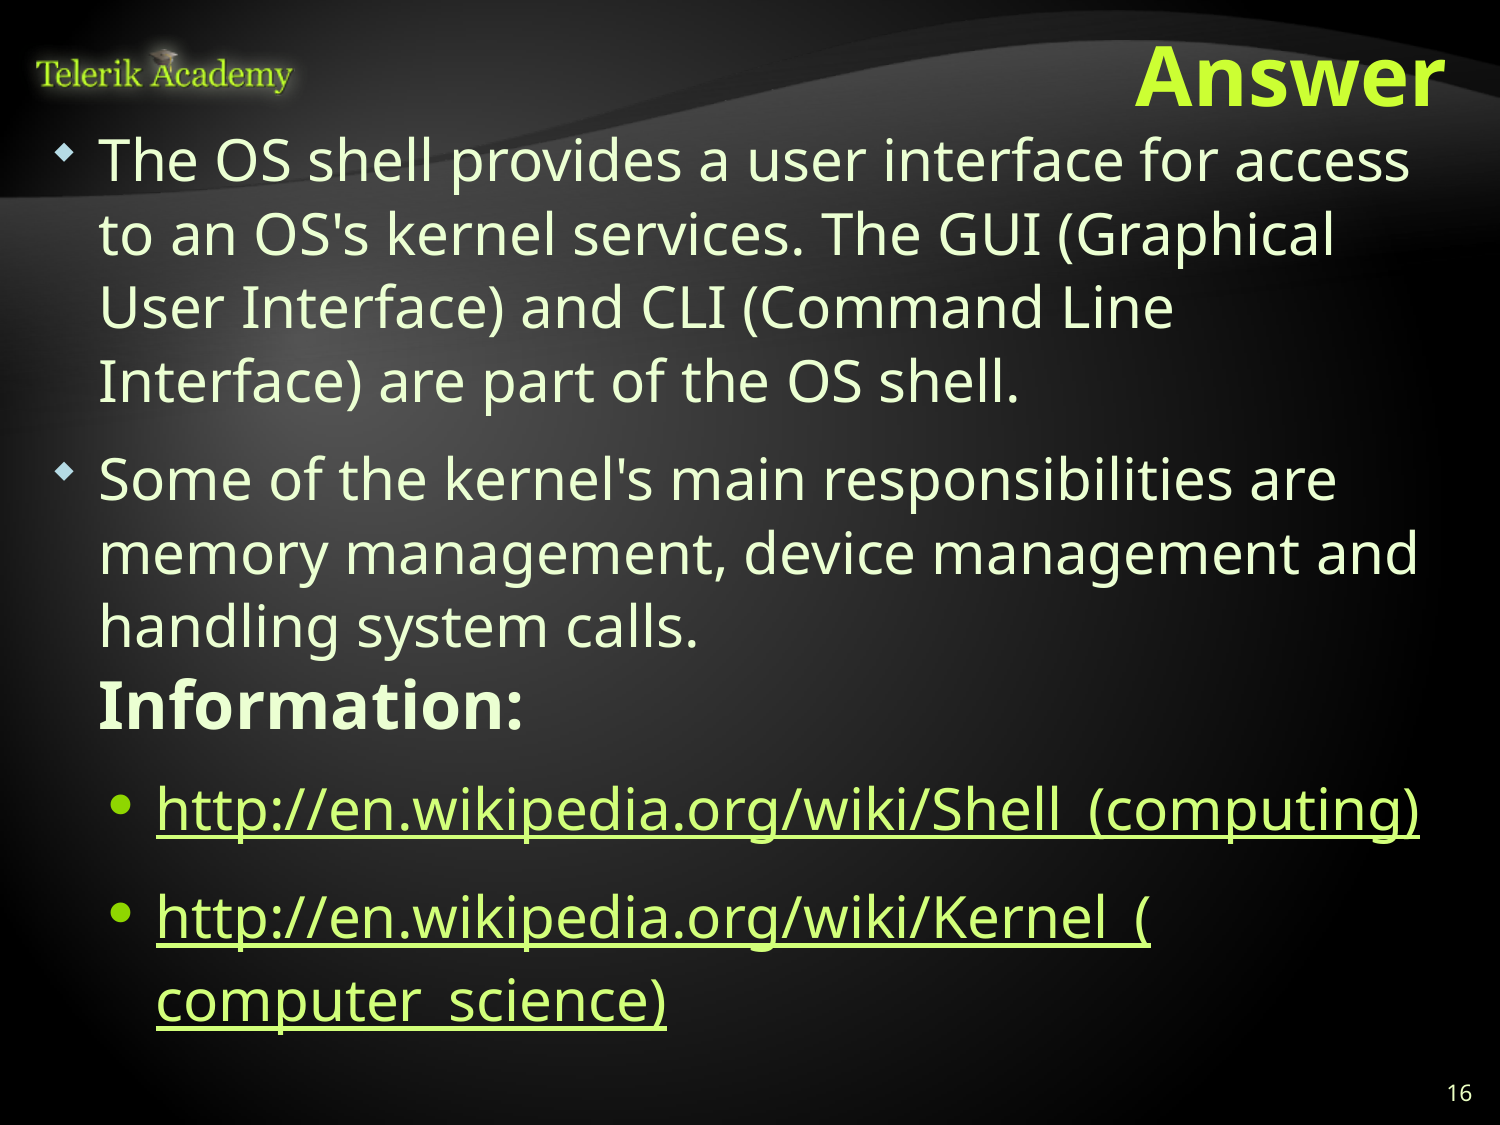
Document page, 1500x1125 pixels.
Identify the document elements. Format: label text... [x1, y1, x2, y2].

list The OS shell provides a user interface for access to an OS's kernel services. The GUI (Graphical User Interface) and CLI (Command Line Interface) are part of the OS shell. Some of the kernel's main responsibilities are memory management, device management and handling system calls. Information: http://en.wikipedia.org/wiki/Shell_(computing) http://en.wikipedia.org/wiki/Kernel_(computer_science) [37, 112, 1463, 1063]
picture [0, 0, 1500, 1125]
slide_number 16 [1412, 1074, 1488, 1113]
title Answer [300, 12, 1463, 112]
